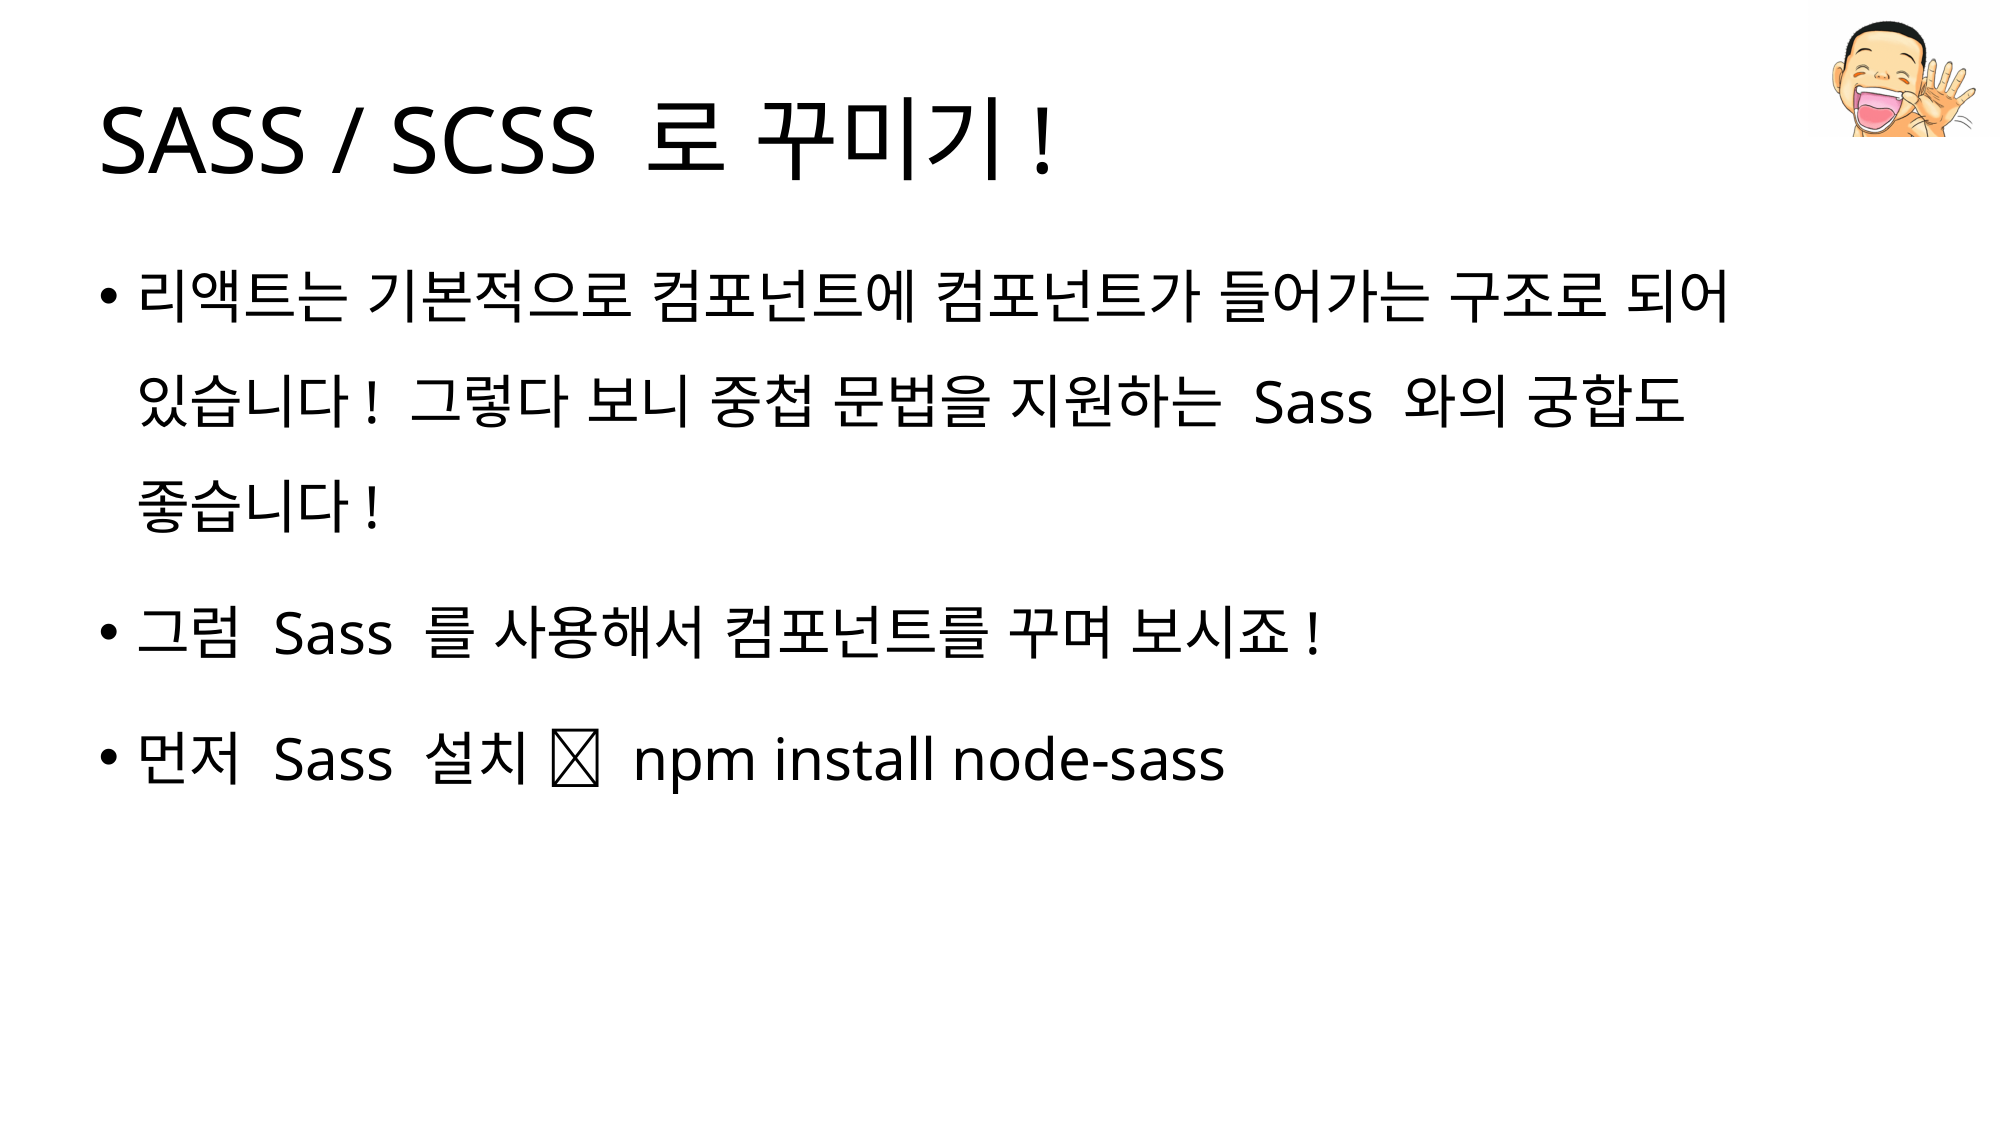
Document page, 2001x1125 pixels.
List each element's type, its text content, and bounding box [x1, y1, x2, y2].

picture [1931, 0, 2000, 137]
title SASS / SCSS 로 꾸미기! [83, 0, 1931, 217]
list 리액트는 기본적으로 컴포넌트에 컴포넌트가 들어가는 구조로 되어 있습니다! 그렇다 보니 중첩 문법을 지원하는 Sass 와의 궁합도 좋습니다! 그럼 Sass 를 사용해서 컴포넌트를 꾸며 보시죠! 먼저 Sass 설치  npm install node-sass [83, 217, 1931, 1125]
